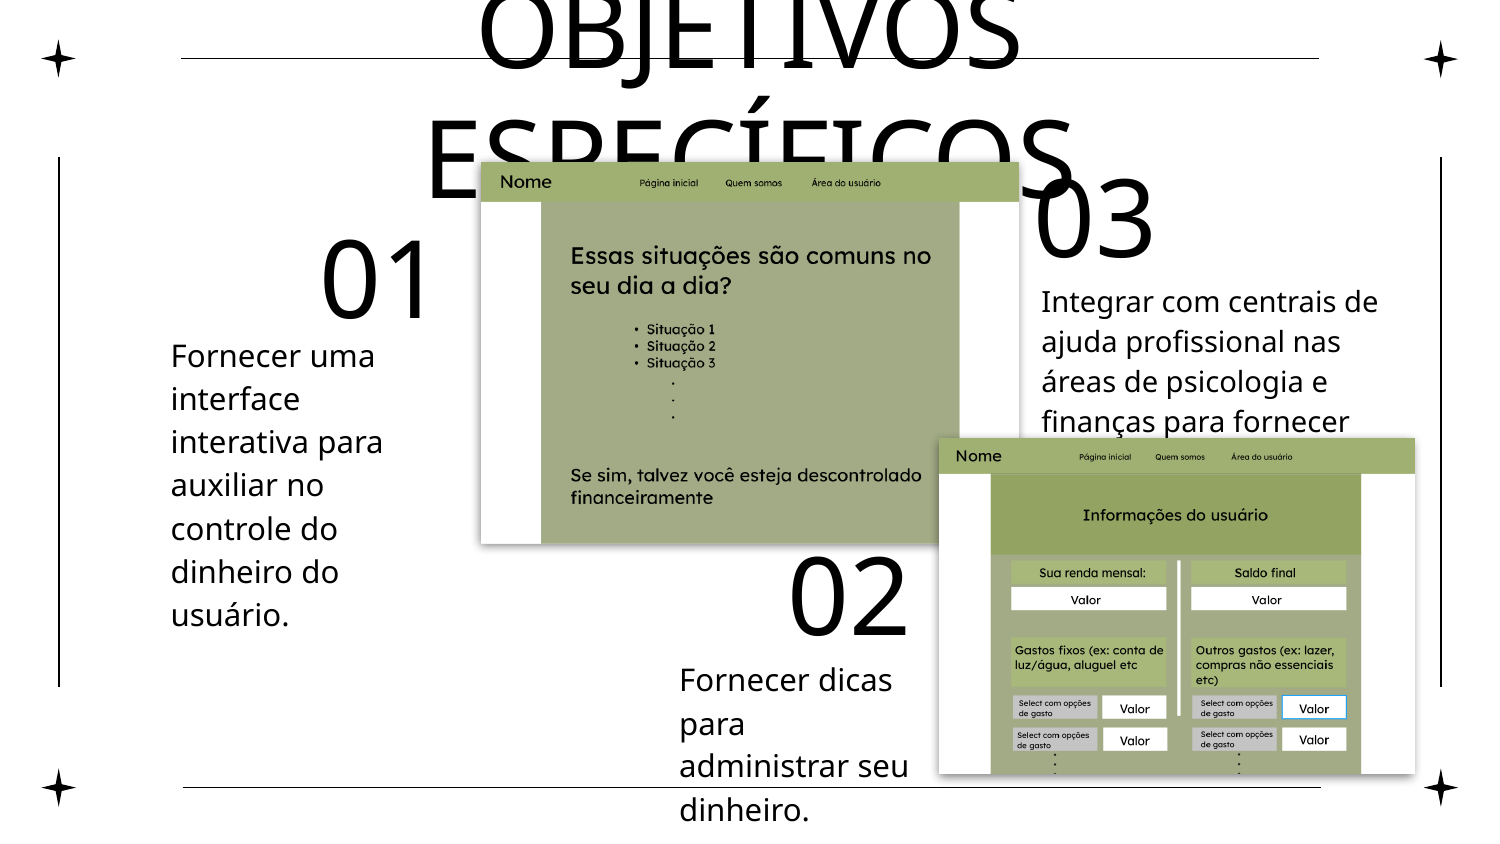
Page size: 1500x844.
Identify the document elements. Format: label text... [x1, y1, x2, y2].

subtitle Fornecer dicas para administrar seu dinheiro. [664, 640, 932, 808]
subtitle Integrar com centrais de ajuda profissional nas áreas de psicologia e finanças para fornecer um serviço. [1026, 262, 1407, 434]
title 01 [214, 233, 459, 315]
picture [480, 161, 1415, 775]
title 03 [1026, 172, 1314, 256]
subtitle Fornecer uma interface interativa para auxiliar no controle do dinheiro do usuário. [155, 315, 459, 544]
title OBJETIVOS ESPECÍFICOS [140, 58, 1360, 137]
title 02 [631, 555, 927, 633]
